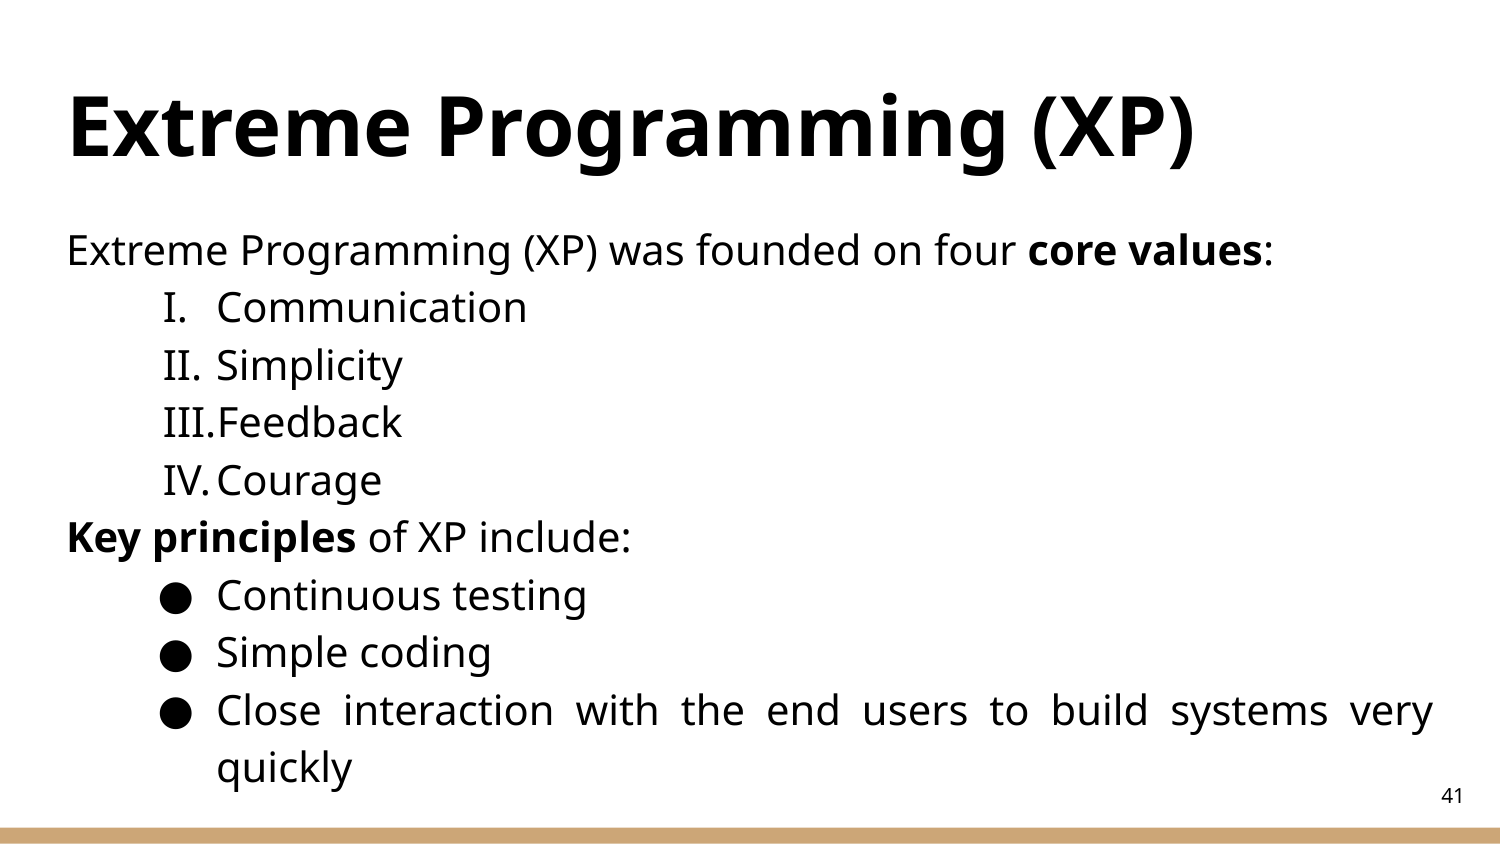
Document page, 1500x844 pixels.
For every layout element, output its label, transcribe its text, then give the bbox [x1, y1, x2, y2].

list Extreme Programming (XP) was founded on four core values: Communication Simplicity Feedback Courage Key principles of XP include: Continuous testing Simple coding Close interaction with the end users to build systems very quickly [51, 200, 1449, 752]
title Extreme Programming (XP) [51, 51, 1449, 189]
slide_number ‹#› [1389, 764, 1480, 830]
